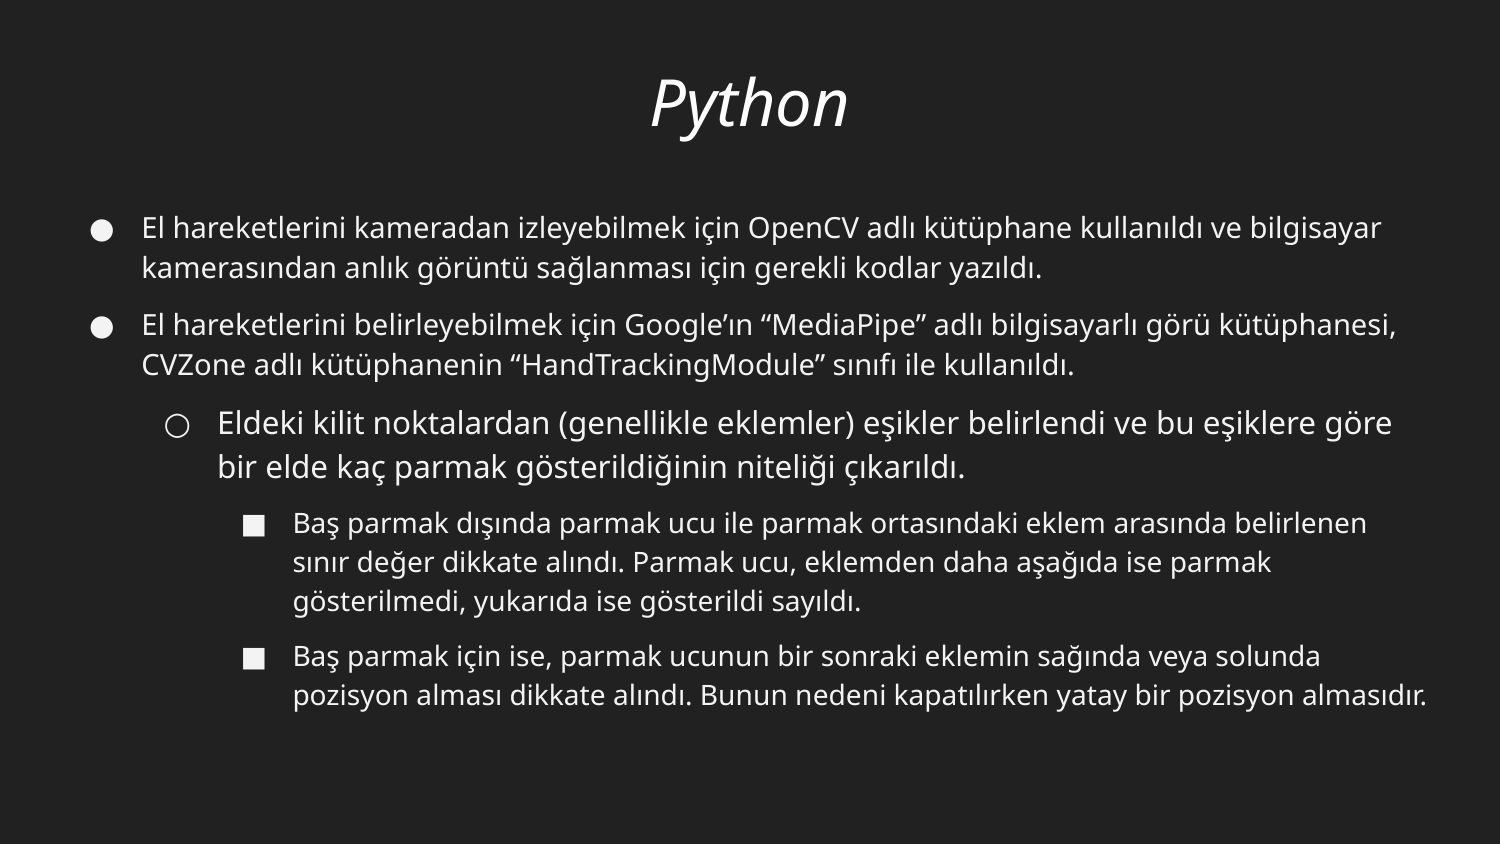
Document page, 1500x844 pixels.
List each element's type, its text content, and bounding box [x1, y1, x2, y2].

list El hareketlerini kameradan izleyebilmek için OpenCV adlı kütüphane kullanıldı ve bilgisayar kamerasından anlık görüntü sağlanması için gerekli kodlar yazıldı. El hareketlerini belirleyebilmek için Google’ın “MediaPipe” adlı bilgisayarlı görü kütüphanesi, CVZone adlı kütüphanenin “HandTrackingModule” sınıfı ile kullanıldı. Eldeki kilit noktalardan (genellikle eklemler) eşikler belirlendi ve bu eşiklere göre bir elde kaç parmak gösterildiğinin niteliği çıkarıldı. Baş parmak dışında parmak ucu ile parmak ortasındaki eklem arasında belirlenen sınır değer dikkate alındı. Parmak ucu, eklemden daha aşağıda ise parmak gösterilmedi, yukarıda ise gösterildi sayıldı. Baş parmak için ise, parmak ucunun bir sonraki eklemin sağında veya solunda pozisyon alması dikkate alındı. Bunun nedeni kapatılırken yatay bir pozisyon almasıdır. [51, 189, 1449, 750]
title Python [51, 46, 1449, 140]
